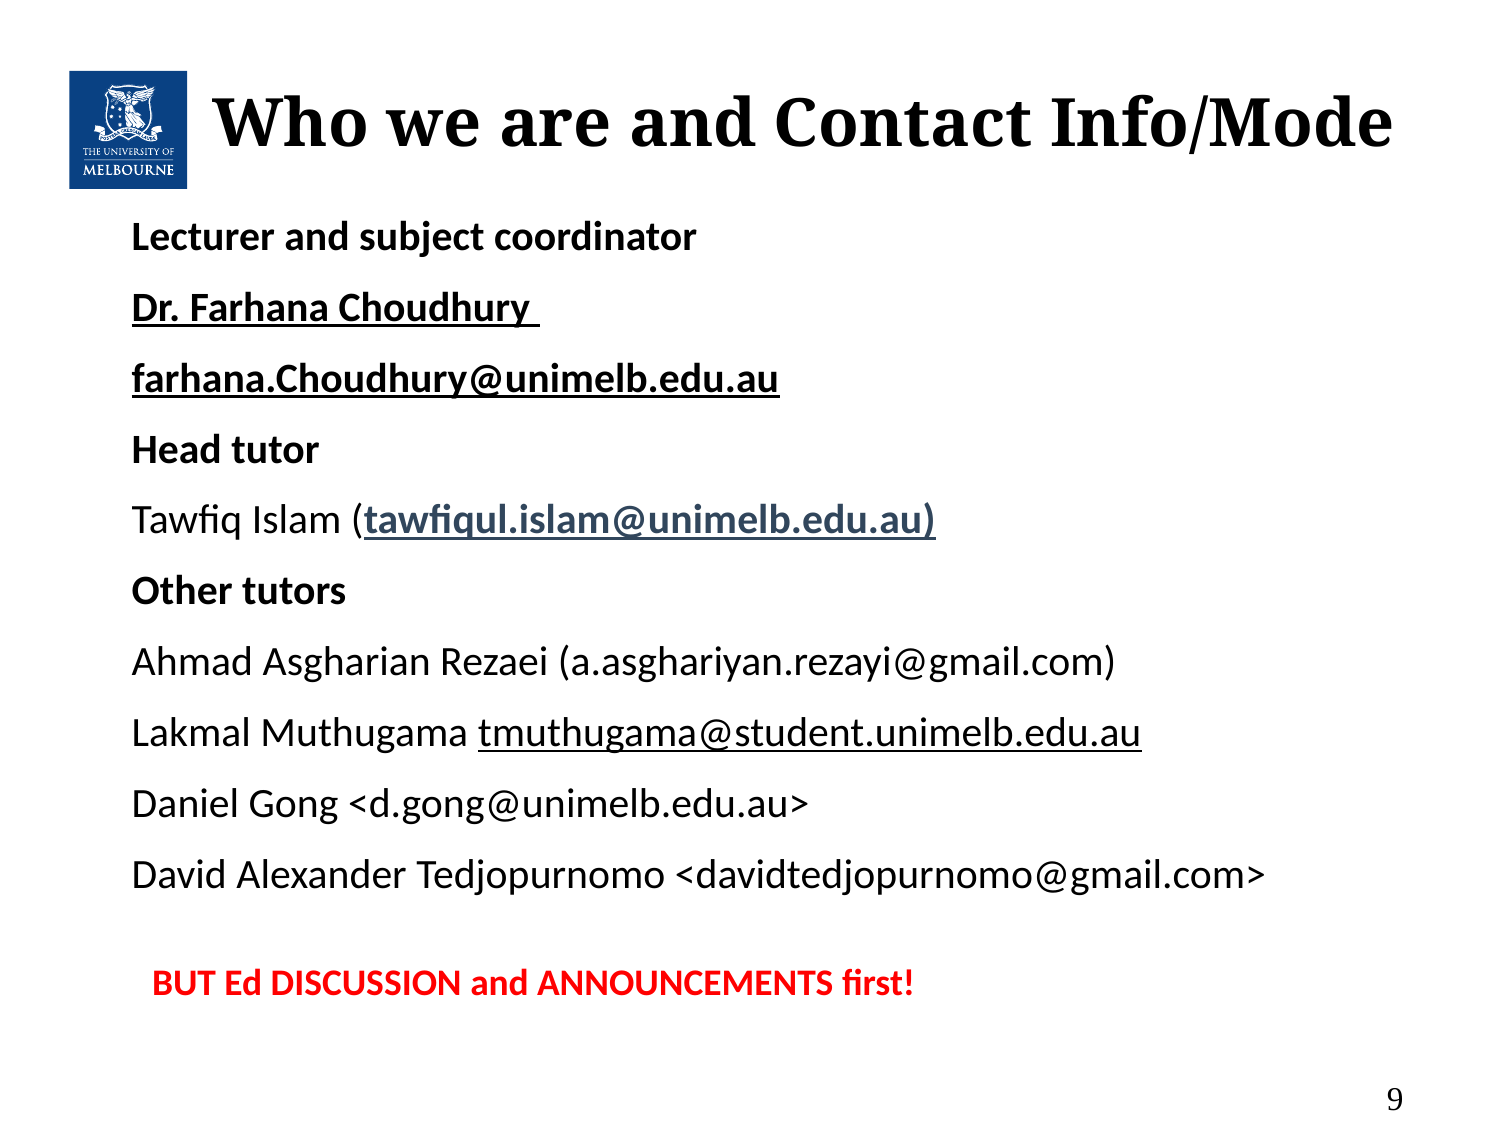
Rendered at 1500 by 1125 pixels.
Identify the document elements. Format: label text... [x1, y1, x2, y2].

text_box BUT Ed DISCUSSION and ANNOUNCEMENTS first! [137, 950, 1458, 1010]
title Who we are and Contact Info/Mode [197, 65, 1458, 169]
list Lecturer and subject coordinator Dr. Farhana Choudhury farhana.Choudhury@unimelb.edu.au Head tutor Tawfiq Islam (tawfiqul.islam@unimelb.edu.au) Other tutors Ahmad Asgharian Rezaei (a.asghariyan.rezayi@gmail.com) Lakmal Muthugama tmuthugama@student.unimelb.edu.au Daniel Gong <d.gong@unimelb.edu.au> David Alexander Tedjopurnomo <davidtedjopurnomo@gmail.com> [116, 201, 1392, 986]
